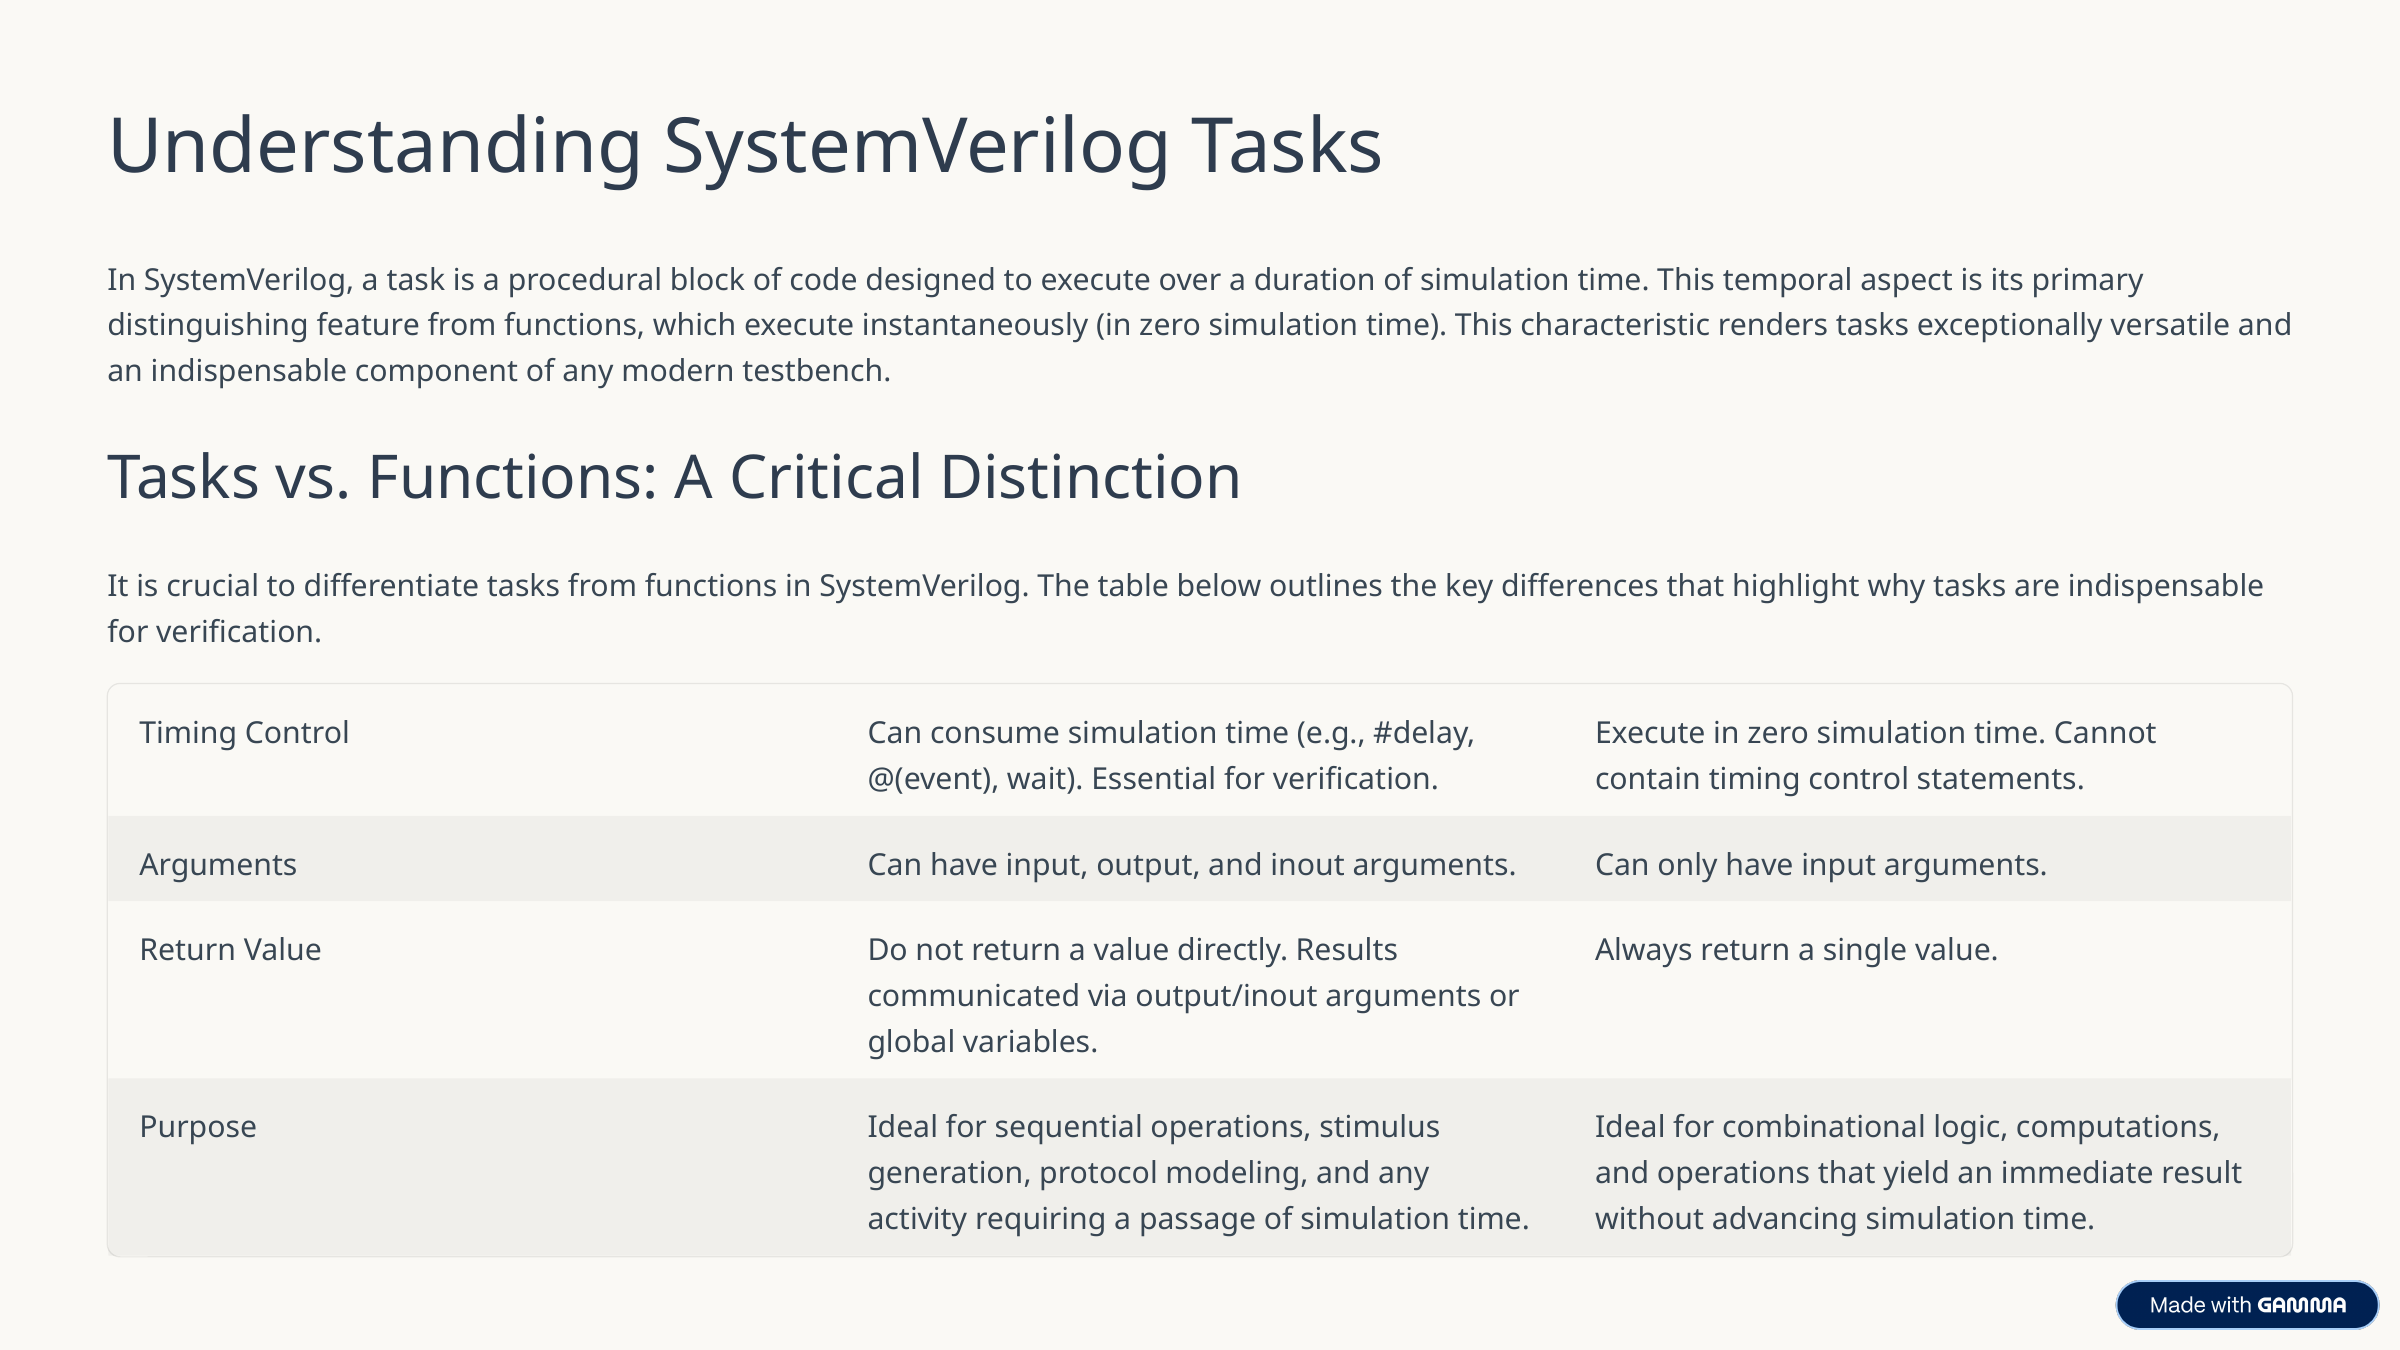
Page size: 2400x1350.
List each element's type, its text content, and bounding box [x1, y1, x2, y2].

text_box Execute in zero simulation time. Cannot contain timing control statements. [1594, 704, 2261, 797]
text_box Timing Control [139, 704, 805, 751]
text_box [108, 815, 2292, 901]
text_box [108, 1078, 2292, 1256]
text_box In SystemVerilog, a task is a procedural block of code designed to execute over a duration of simulation time. This temporal aspect is its primary distinguishing feature from functions, which execute instantaneously (in zero simulation time). This characteristic renders tasks exceptionally versatile and an indispensable component of any modern testbench. [107, 250, 2293, 389]
text_box Do not return a value directly. Results communicated via output/inout arguments or global variables. [867, 920, 1533, 1059]
text_box Always return a single value. [1594, 920, 2261, 967]
text_box It is crucial to differentiate tasks from functions in SystemVerilog. The table below outlines the key differences that highlight why tasks are indispensable for verification. [107, 556, 2293, 649]
picture [2106, 1271, 2389, 1339]
text_box Ideal for sequential operations, stimulus generation, protocol modeling, and any activity requiring a passage of simulation time. [867, 1098, 1533, 1236]
text_box Can have input, output, and inout arguments. [867, 835, 1533, 882]
text_box Can consume simulation time (e.g., #delay, @(event), wait). Essential for verification. [867, 704, 1533, 797]
text_box Tasks vs. Functions: A Critical Distinction [107, 434, 1238, 511]
text_box [108, 684, 2292, 815]
text_box Arguments [139, 835, 805, 882]
text_box Purpose [139, 1098, 805, 1144]
text_box Return Value [139, 920, 805, 967]
text_box Understanding SystemVerilog Tasks [107, 93, 1359, 189]
text_box [108, 901, 2292, 1078]
text_box Ideal for combinational logic, computations, and operations that yield an immediate result without advancing simulation time. [1594, 1098, 2261, 1236]
text_box Can only have input arguments. [1594, 835, 2261, 882]
